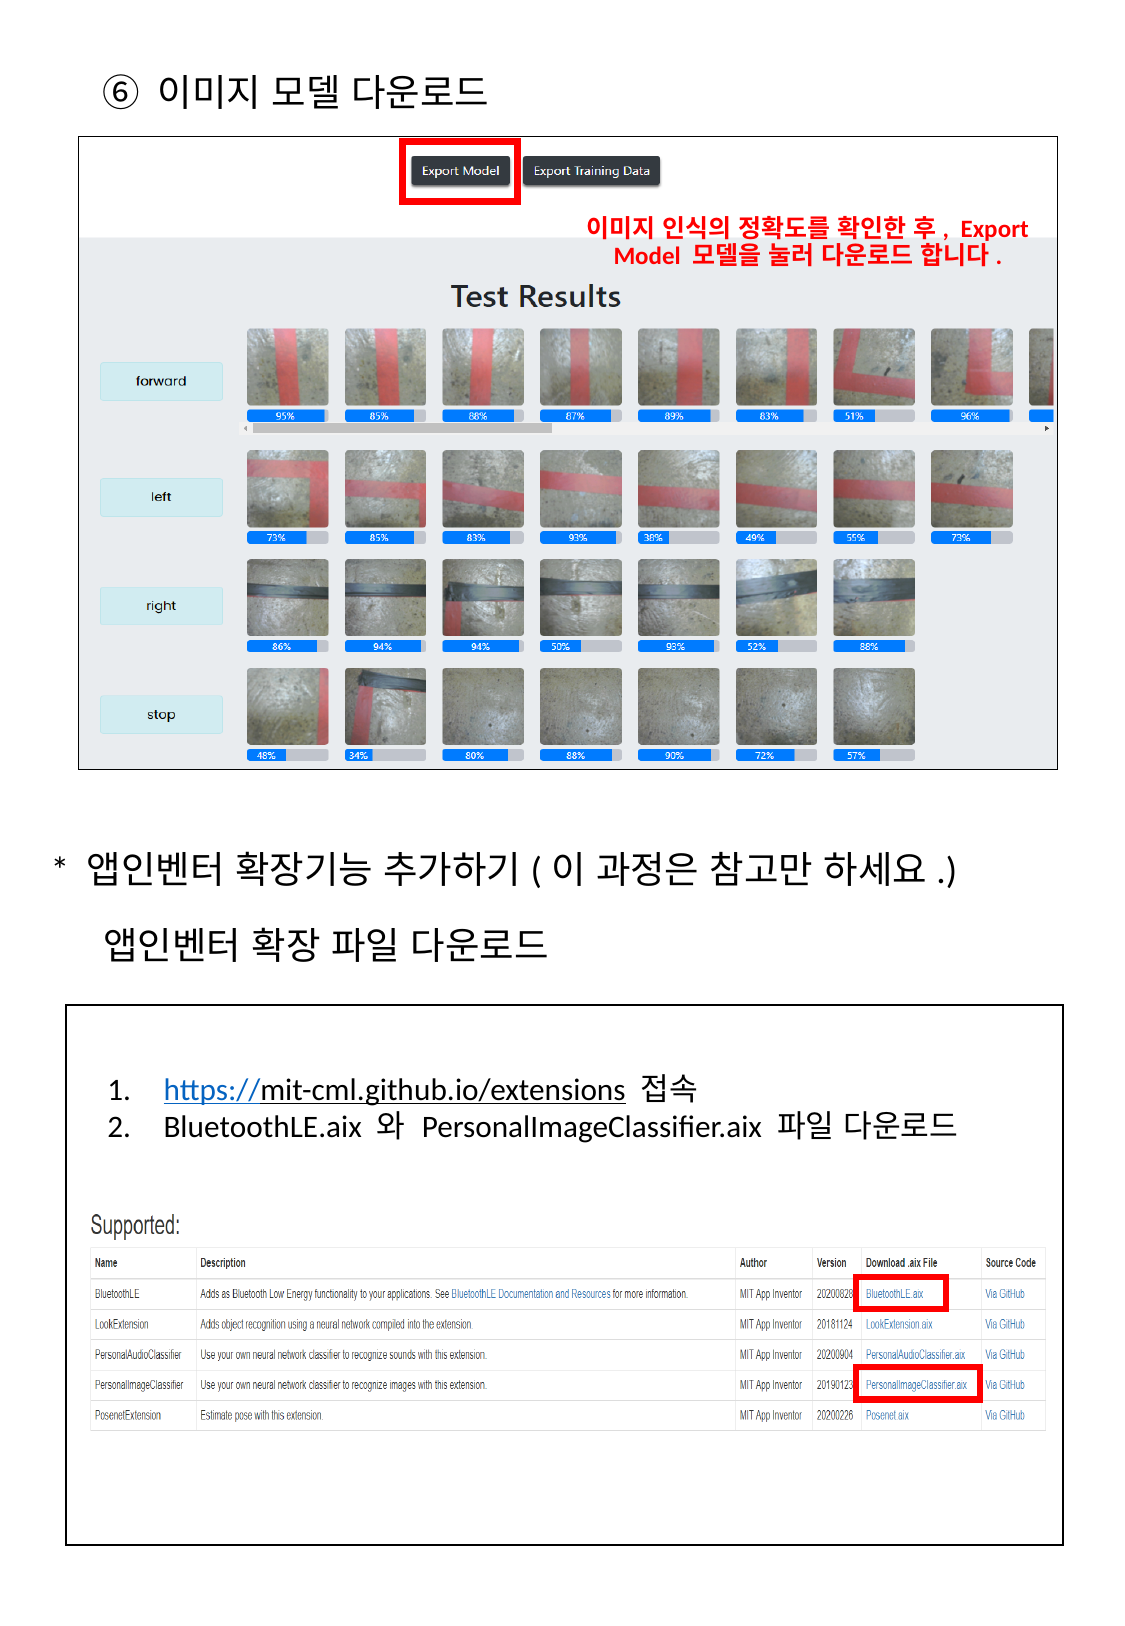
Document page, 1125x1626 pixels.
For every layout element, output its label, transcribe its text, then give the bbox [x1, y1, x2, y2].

text_box ⑥ 이미지 모델 다운로드 [87, 61, 505, 121]
text_box [65, 1004, 1064, 1546]
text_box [78, 136, 1058, 770]
text_box https://mit-cml.github.io/extensions 접속 BluetoothLE.aix 와 PersonalImageClassifier.aix 파일 다운로드 [92, 1061, 1028, 1189]
text_box 앱인벤터 확장 파일 다운로드 [88, 914, 564, 974]
picture [85, 1190, 1053, 1444]
text_box * 앱인벤터 확장기능 추가하기(이 과정은 참고만 하세요.) [35, 816, 973, 899]
